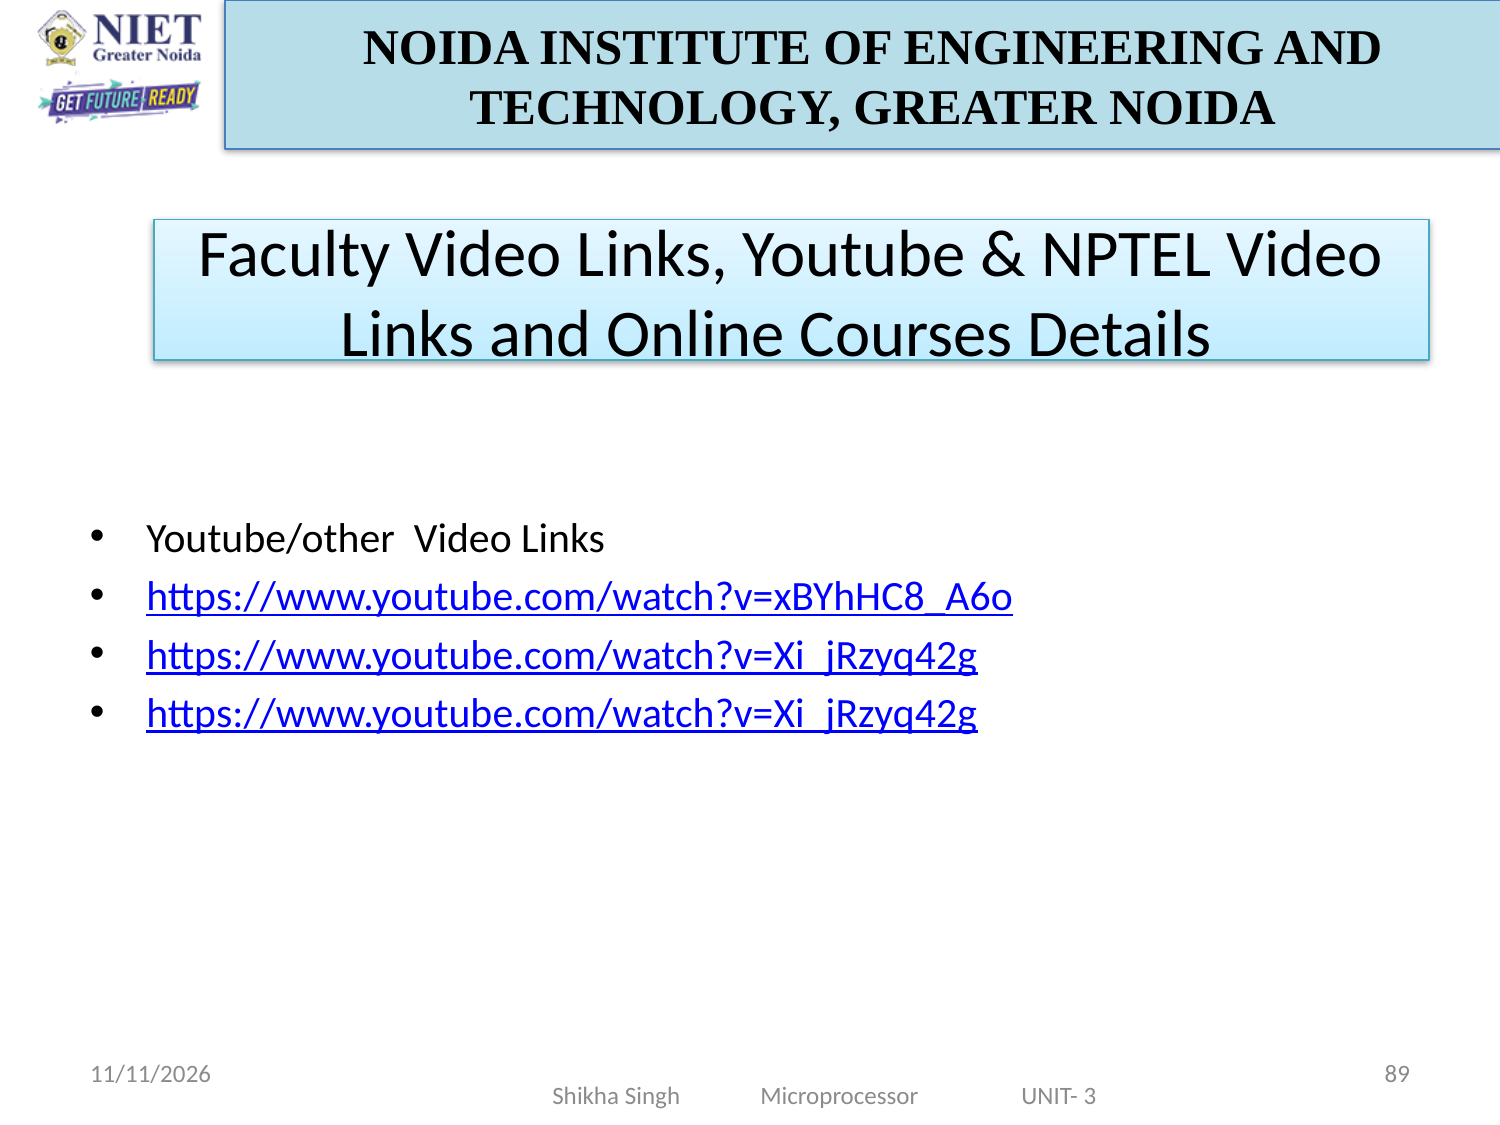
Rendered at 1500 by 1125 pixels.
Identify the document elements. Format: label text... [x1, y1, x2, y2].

text_box Faculty Video Links, Youtube & NPTEL Video Links and Online Courses Details [153, 219, 1430, 361]
list Youtube/other Video Links https://www.youtube.com/watch?v=xBYhHC8_A6o https://www.youtube.com/watch?v=Xi_jRzyq42g https://www.youtube.com/watch?v=Xi_jRzyq42g [74, 386, 1425, 1125]
picture [0, 0, 238, 135]
slide_number 89 [1074, 1042, 1425, 1103]
footer Shikha Singh Microprocessor UNIT- 3 [412, 1065, 1238, 1125]
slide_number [75, 1042, 425, 1103]
title NOIDA INSTITUTE OF ENGINEERING AND TECHNOLOGY, GREATER NOIDA [224, 0, 1500, 150]
